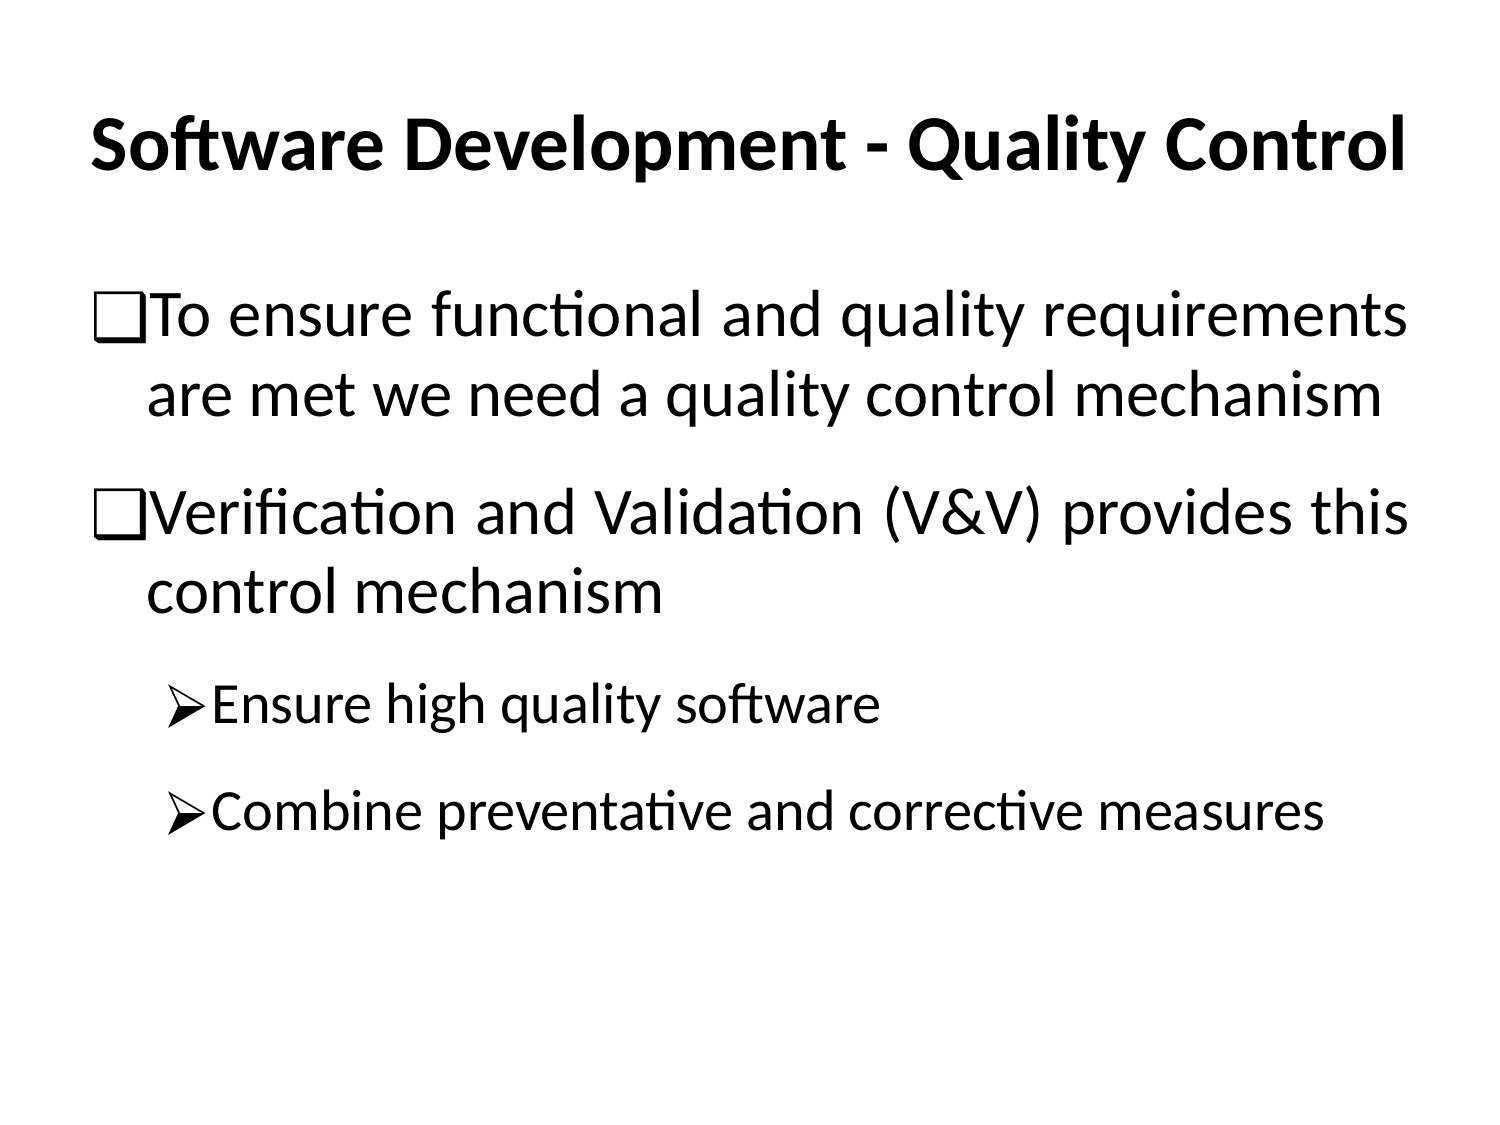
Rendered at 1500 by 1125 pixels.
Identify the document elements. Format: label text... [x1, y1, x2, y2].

title Software Development - Quality Control [75, 45, 1425, 233]
list To ensure functional and quality requirements are met we need a quality control mechanism Verification and Validation (V&V) provides this control mechanism Ensure high quality software Combine preventative and corrective measures [75, 262, 1425, 1005]
